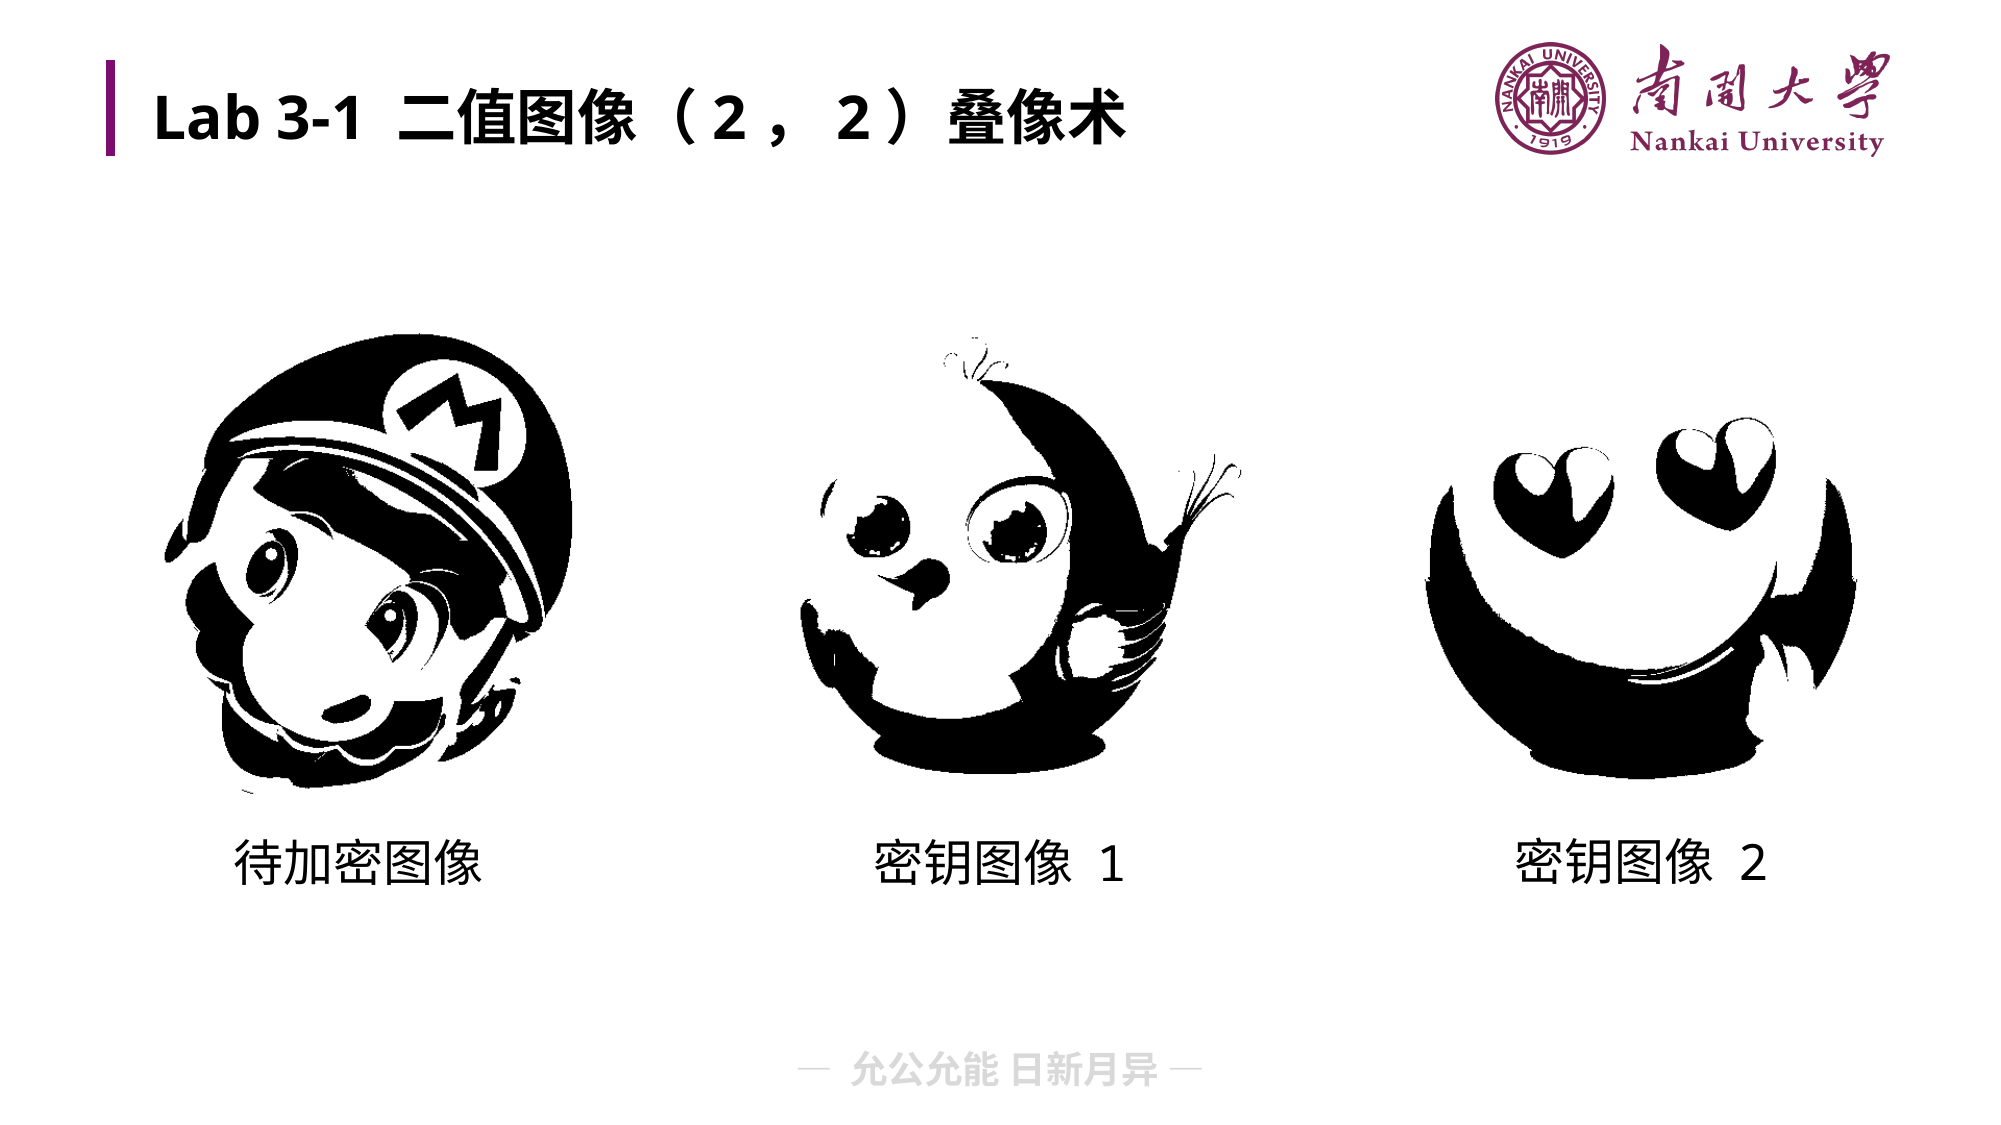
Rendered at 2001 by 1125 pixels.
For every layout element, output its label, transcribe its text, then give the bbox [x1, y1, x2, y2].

text_box 密钥图像 2 [1500, 823, 1783, 898]
text_box 密钥图像 1 [858, 824, 1142, 900]
title Lab 3-1 二值图像（2，2）叠像术 [137, 48, 1464, 191]
picture [1495, 42, 1890, 157]
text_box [97, 302, 1902, 823]
text_box 待加密图像 [218, 824, 499, 900]
